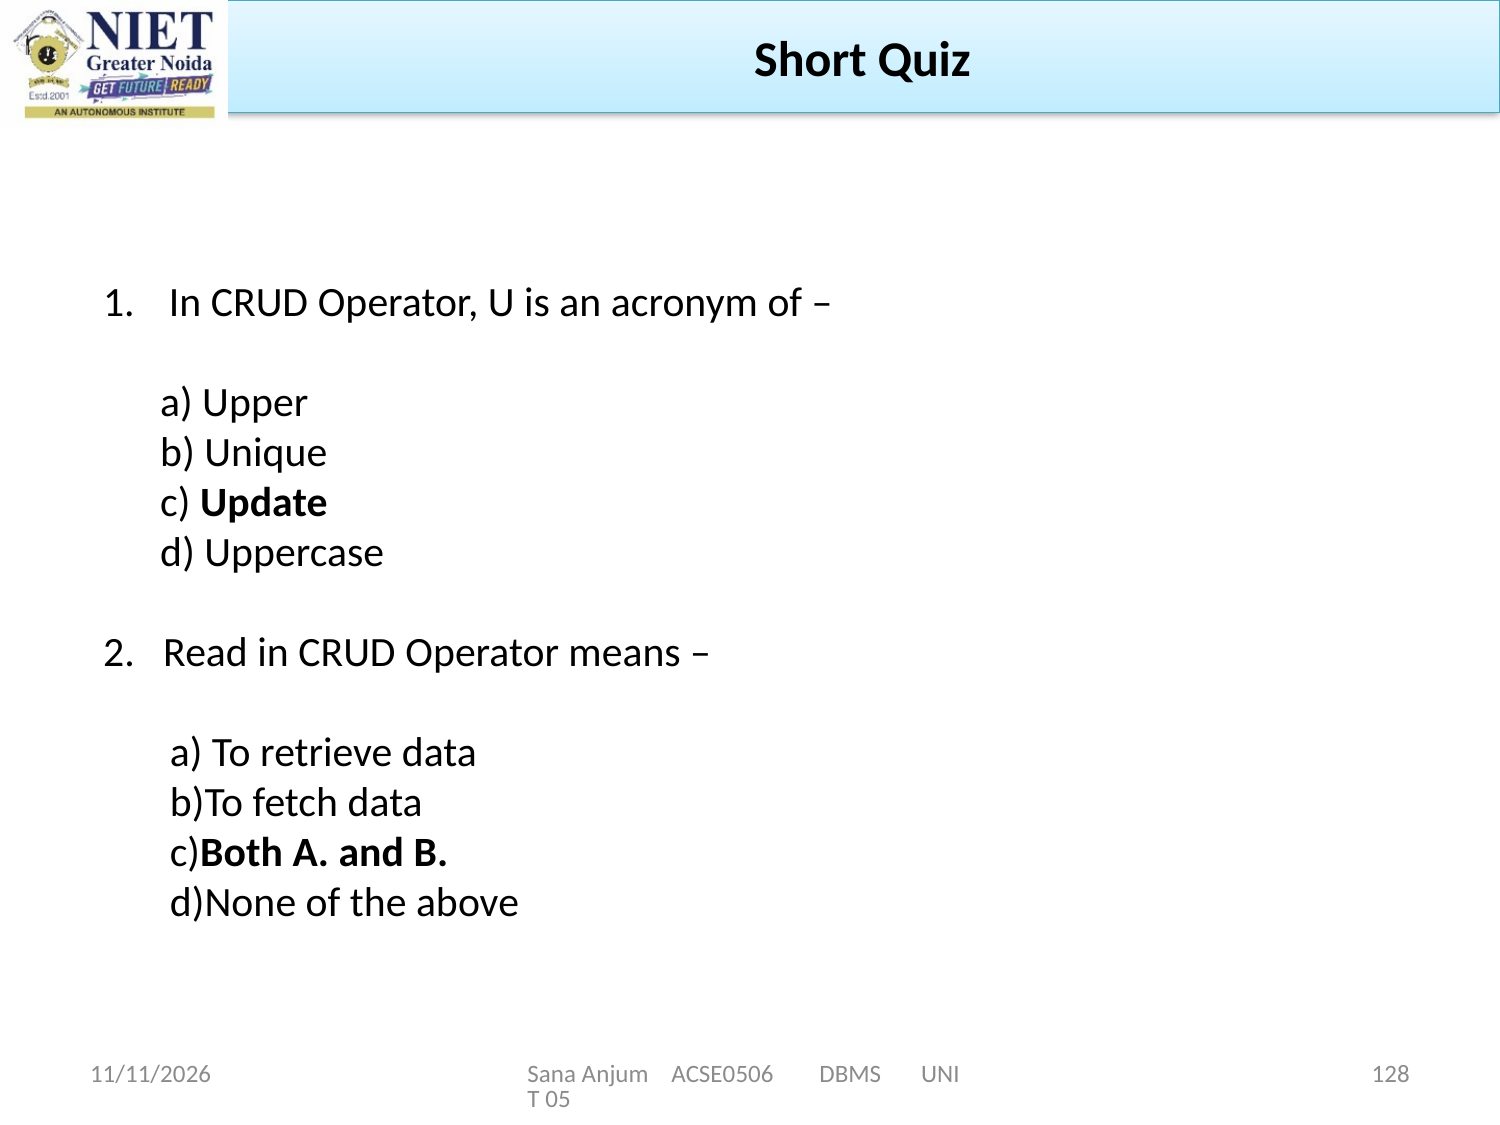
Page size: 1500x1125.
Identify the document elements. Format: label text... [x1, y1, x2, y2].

text_box Short Quiz [228, 0, 1500, 113]
footer Sana Anjum ACSE0506 DBMS UNIT 05 [512, 1042, 988, 1103]
slide_number 128 [1074, 1042, 1425, 1103]
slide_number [75, 1042, 425, 1103]
text_box In CRUD Operator, U is an acronym of – a) Upper b) Unique c) Update d) Uppercase 2. Read in CRUD Operator means – a) To retrieve data b)To fetch data c)Both A. and B. d)None of the above [88, 267, 1412, 933]
picture [0, 0, 228, 130]
